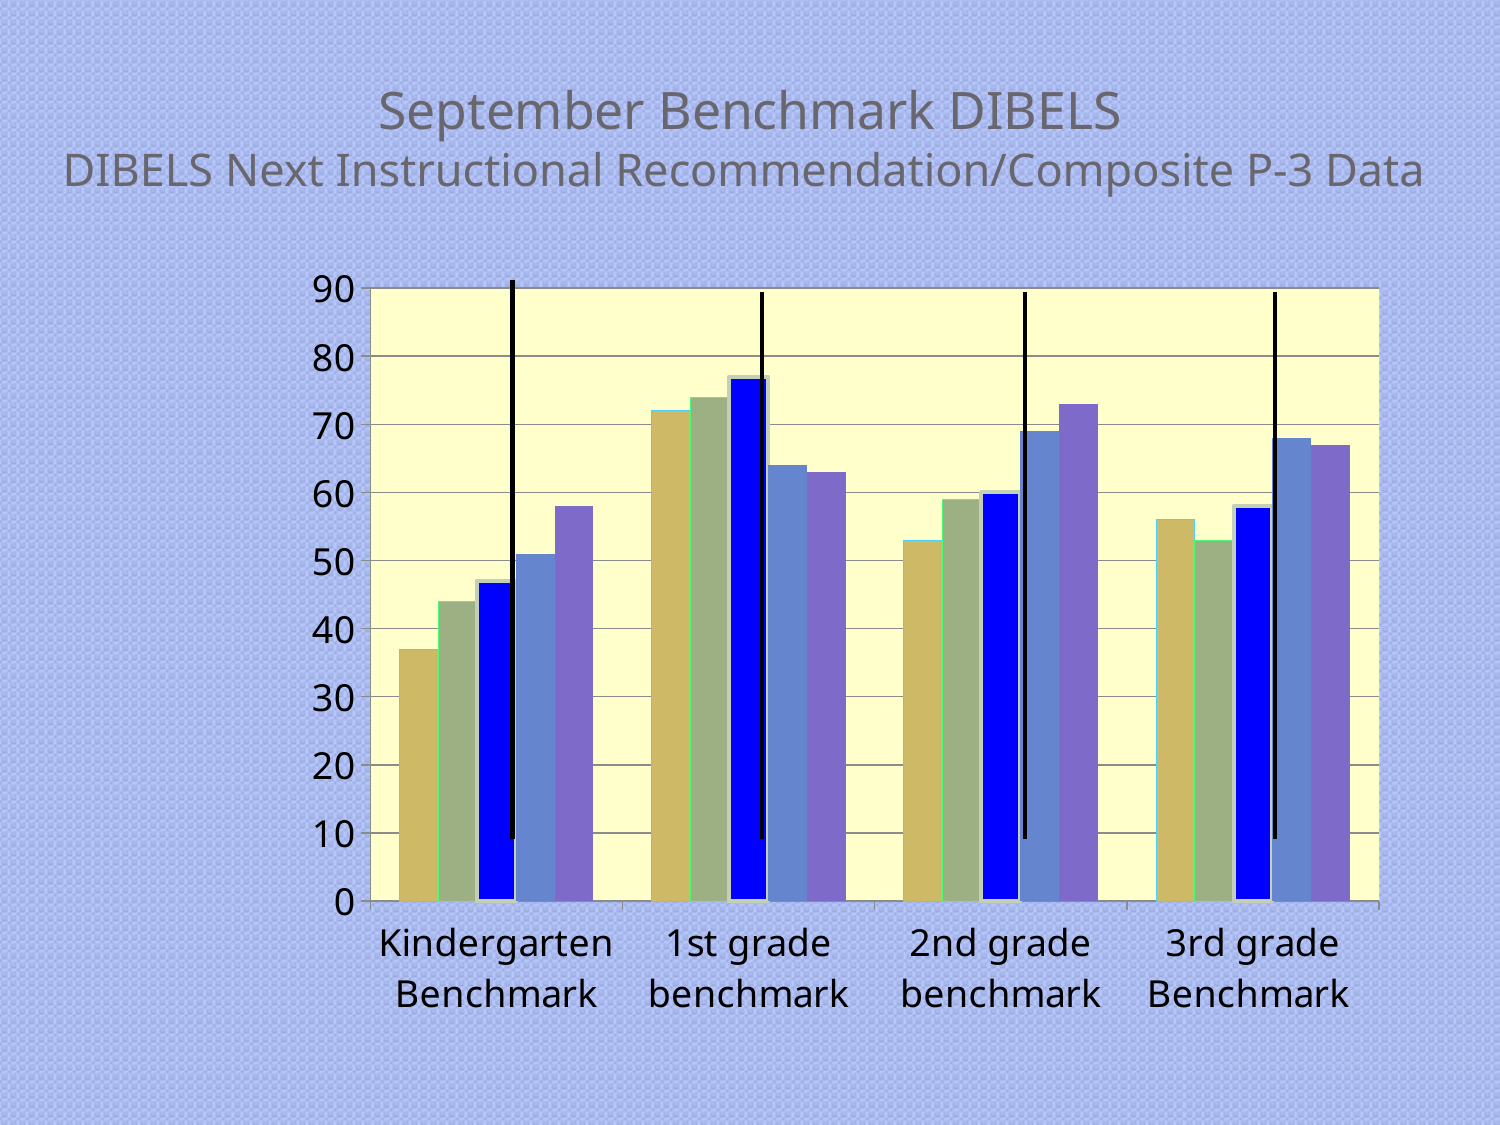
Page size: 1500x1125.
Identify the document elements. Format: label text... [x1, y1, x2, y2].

title September Benchmark DIBELS DIBELS Next Instructional Recommendation/Composite P-3 Data [0, 70, 1500, 300]
chart [12, 262, 1413, 1101]
